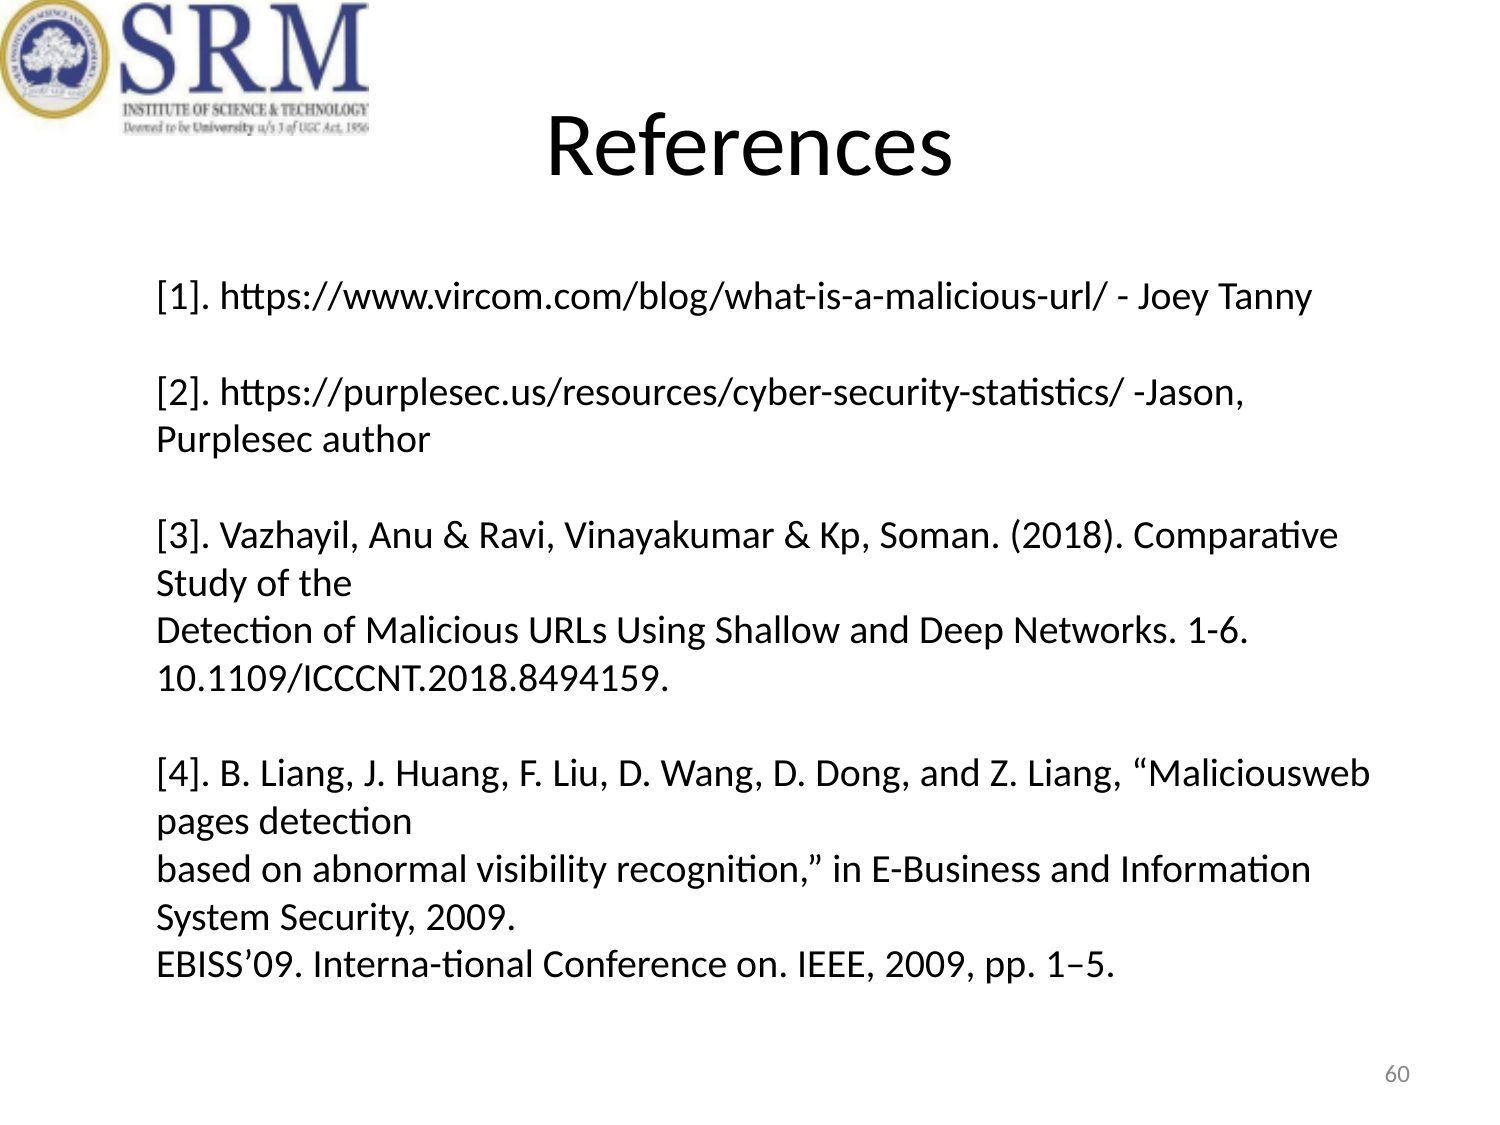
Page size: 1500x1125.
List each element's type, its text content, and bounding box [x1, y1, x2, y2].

list [1]. https://www.vircom.com/blog/what-is-a-malicious-url/ - Joey Tanny [2]. https://purplesec.us/resources/cyber-security-statistics/ -Jason, Purplesec author [3]. Vazhayil, Anu & Ravi, Vinayakumar & Kp, Soman. (2018). Comparative Study of the Detection of Malicious URLs Using Shallow and Deep Networks. 1-6. 10.1109/ICCCNT.2018.8494159. [4]. B. Liang, J. Huang, F. Liu, D. Wang, D. Dong, and Z. Liang, “Maliciousweb pages detection based on abnormal visibility recognition,” in E-Business and Information System Security, 2009. EBISS’09. Interna-tional Conference on. IEEE, 2009, pp. 1–5. [75, 262, 1425, 1011]
title References [75, 45, 1425, 233]
slide_number ‹#› [1074, 1042, 1425, 1103]
picture [0, 0, 369, 137]
